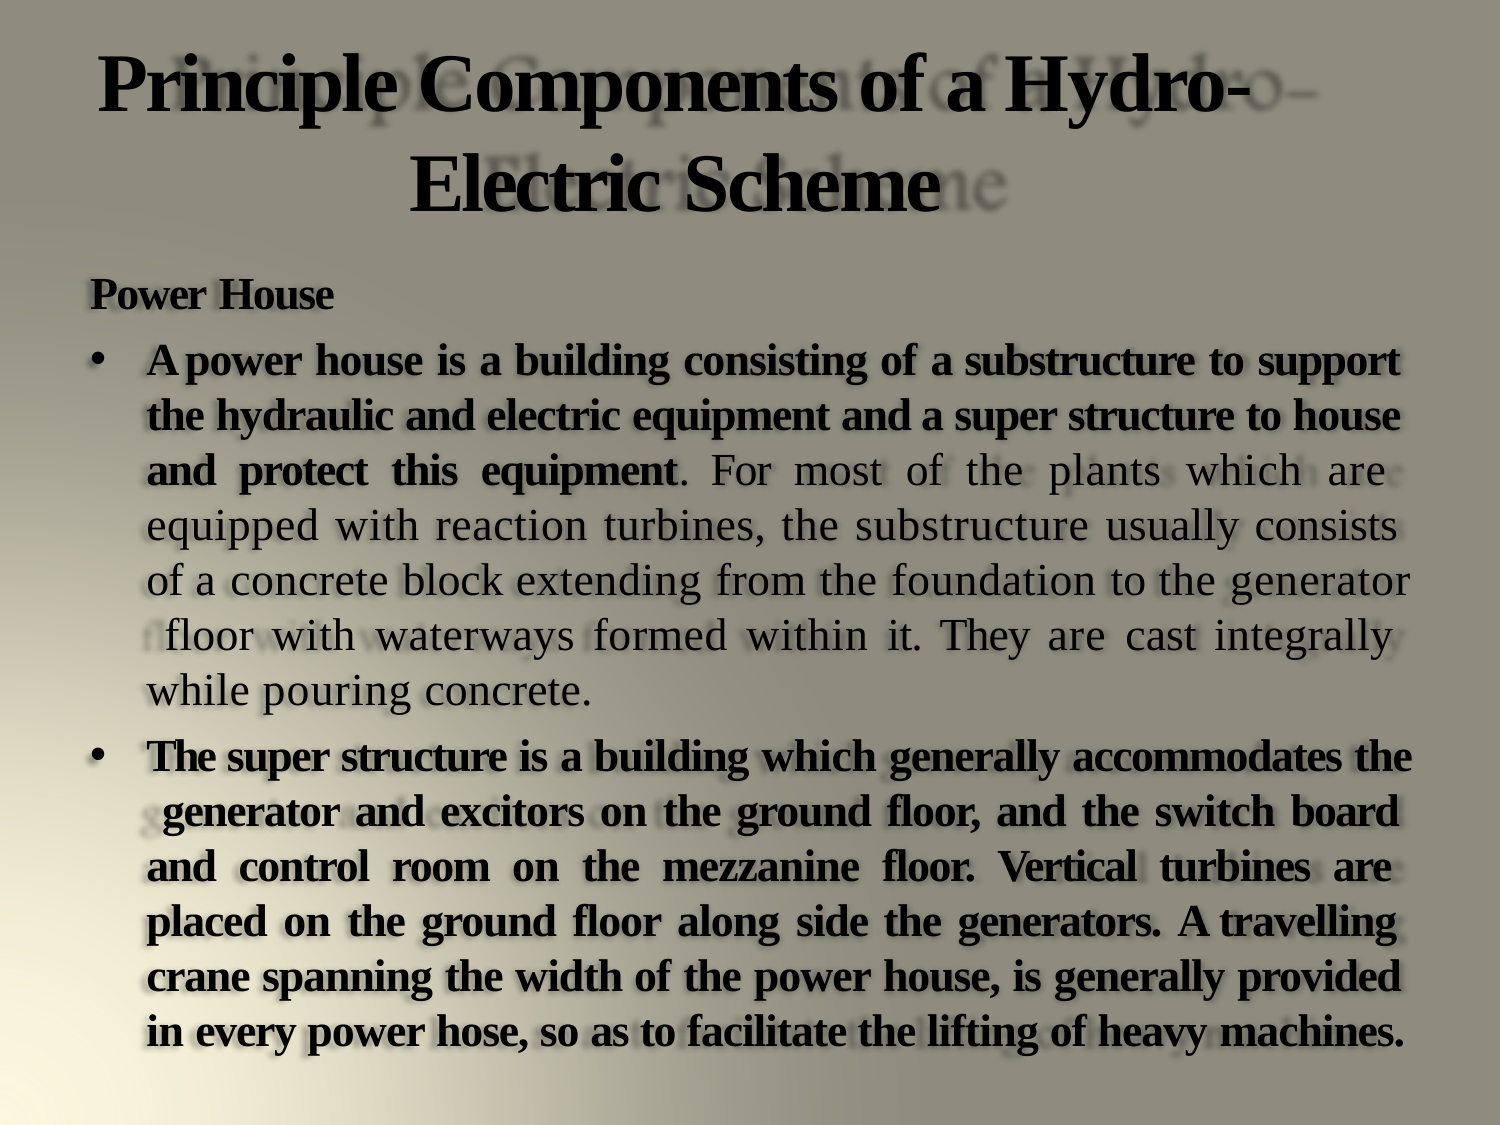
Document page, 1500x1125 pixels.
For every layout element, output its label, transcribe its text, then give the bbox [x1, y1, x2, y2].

text_box Power House A power house is a building consisting of a substructure to support the hydraulic and electric equipment and a super structure to house and protect this equipment. For most of the plants which are equipped with reaction turbines, the substructure usually consists of a concrete block extending from the foundation to the generator floor with waterways formed within it. They are cast integrally while pouring concrete. The super structure is a building which generally accommodates the generator and excitors on the ground floor, and the switch board and control room on the mezzanine floor. Vertical turbines are placed on the ground floor along side the generators. A travelling crane spanning the width of the power house, is generally provided in every power hose, so as to facilitate the lifting of heavy machines. [87, 250, 1413, 1056]
text_box [111, 9, 1380, 250]
text_box [49, 251, 1442, 1103]
picture [0, 0, 1500, 1125]
title Principle Components of a Hydro- Electric Scheme [69, 26, 1353, 229]
